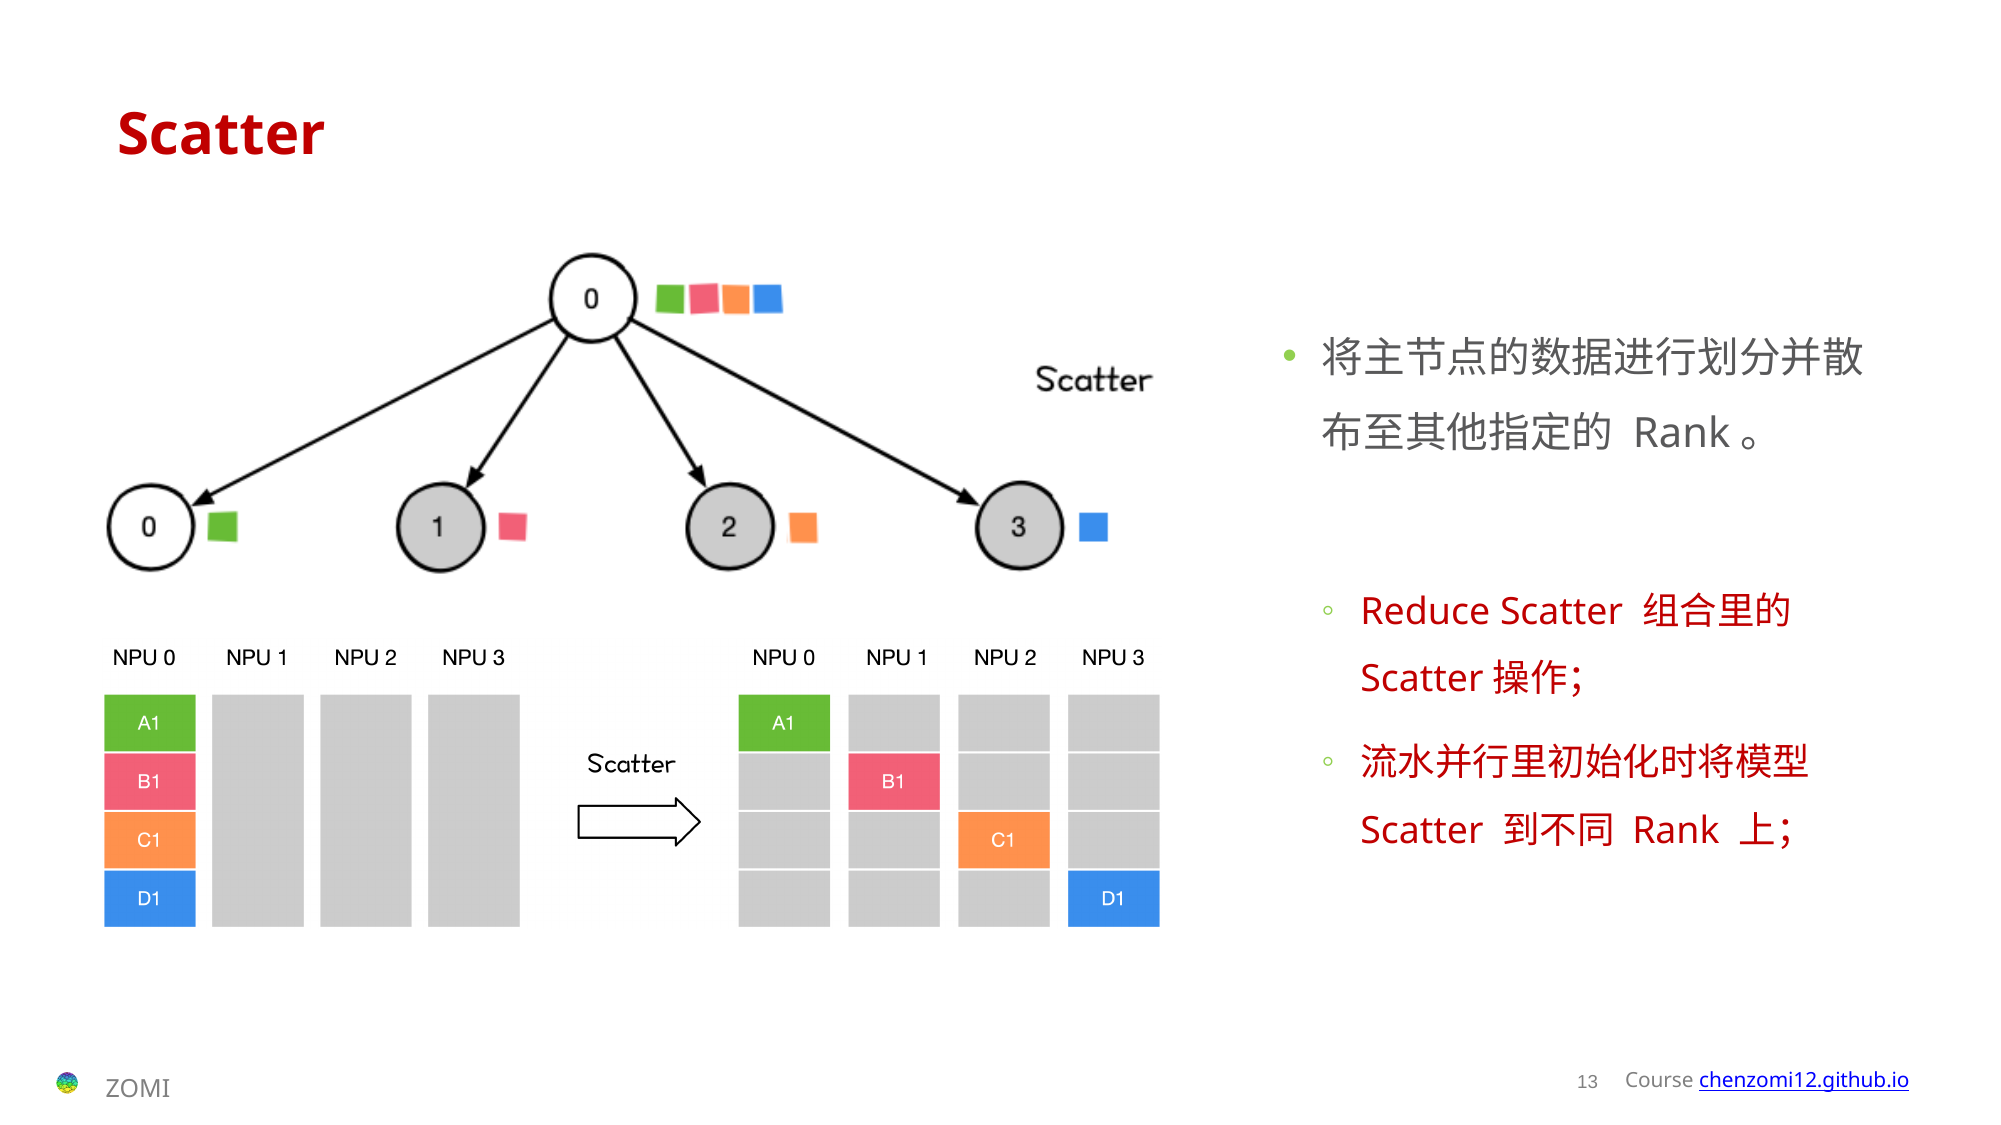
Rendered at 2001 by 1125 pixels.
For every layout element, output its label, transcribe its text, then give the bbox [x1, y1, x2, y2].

picture [101, 248, 1162, 579]
title Scatter [102, 83, 1901, 180]
list 将主节点的数据进行划分并散布至其他指定的 Rank。 Reduce Scatter 组合里的 Scatter操作； 流水并行里初始化时将模型 Scatter 到不同 Rank 上； [1267, 155, 1905, 1002]
picture [101, 638, 1162, 930]
picture [57, 1073, 77, 1093]
